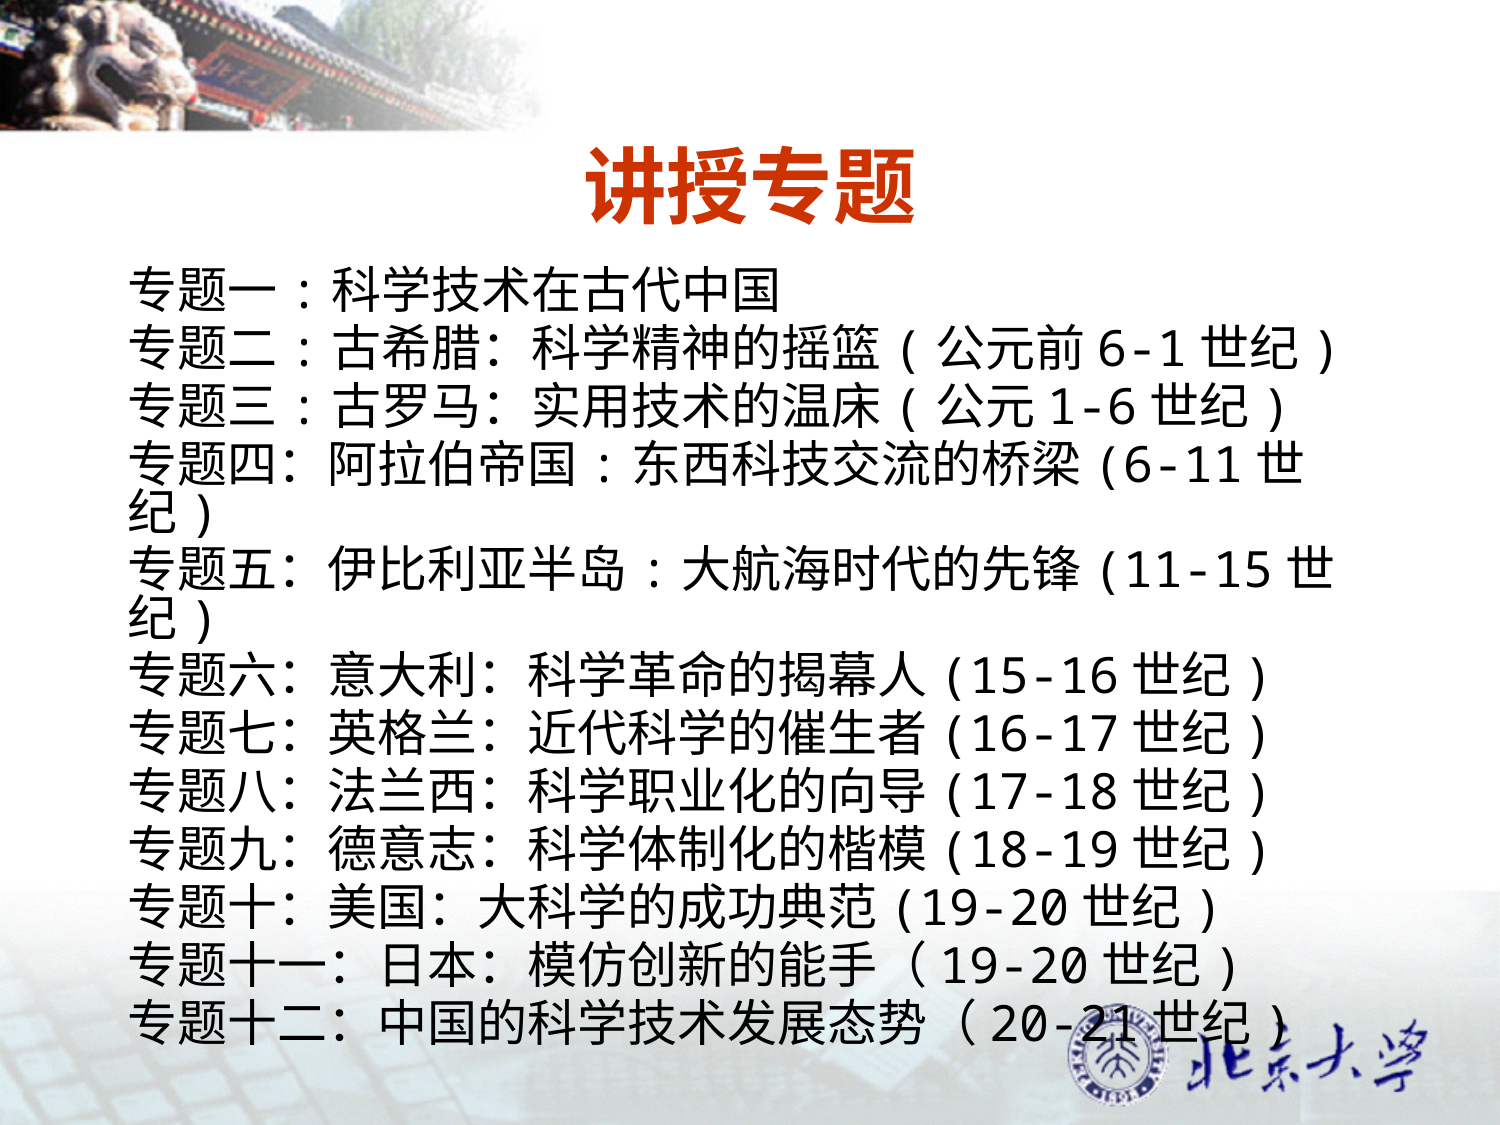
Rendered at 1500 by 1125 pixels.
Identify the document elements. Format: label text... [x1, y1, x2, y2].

picture [0, 0, 1500, 1125]
list 专题一:科学技术在古代中国 专题二:古希腊：科学精神的摇篮(公元前6-1世纪) 专题三:古罗马：实用技术的温床(公元1-6世纪) 专题四：阿拉伯帝国:东西科技交流的桥梁(6-11世纪) 专题五：伊比利亚半岛:大航海时代的先锋(11-15世纪) 专题六：意大利：科学革命的揭幕人(15-16世纪) 专题七：英格兰：近代科学的催生者(16-17世纪) 专题八：法兰西：科学职业化的向导(17-18世纪) 专题九：德意志：科学体制化的楷模(18-19世纪) 专题十：美国：大科学的成功典范(19-20世纪) 专题十一：日本：模仿创新的能手（19-20世纪) 专题十二：中国的科学技术发展态势（20-21世纪) [112, 262, 1388, 1000]
title 讲授专题 [112, 130, 1388, 238]
